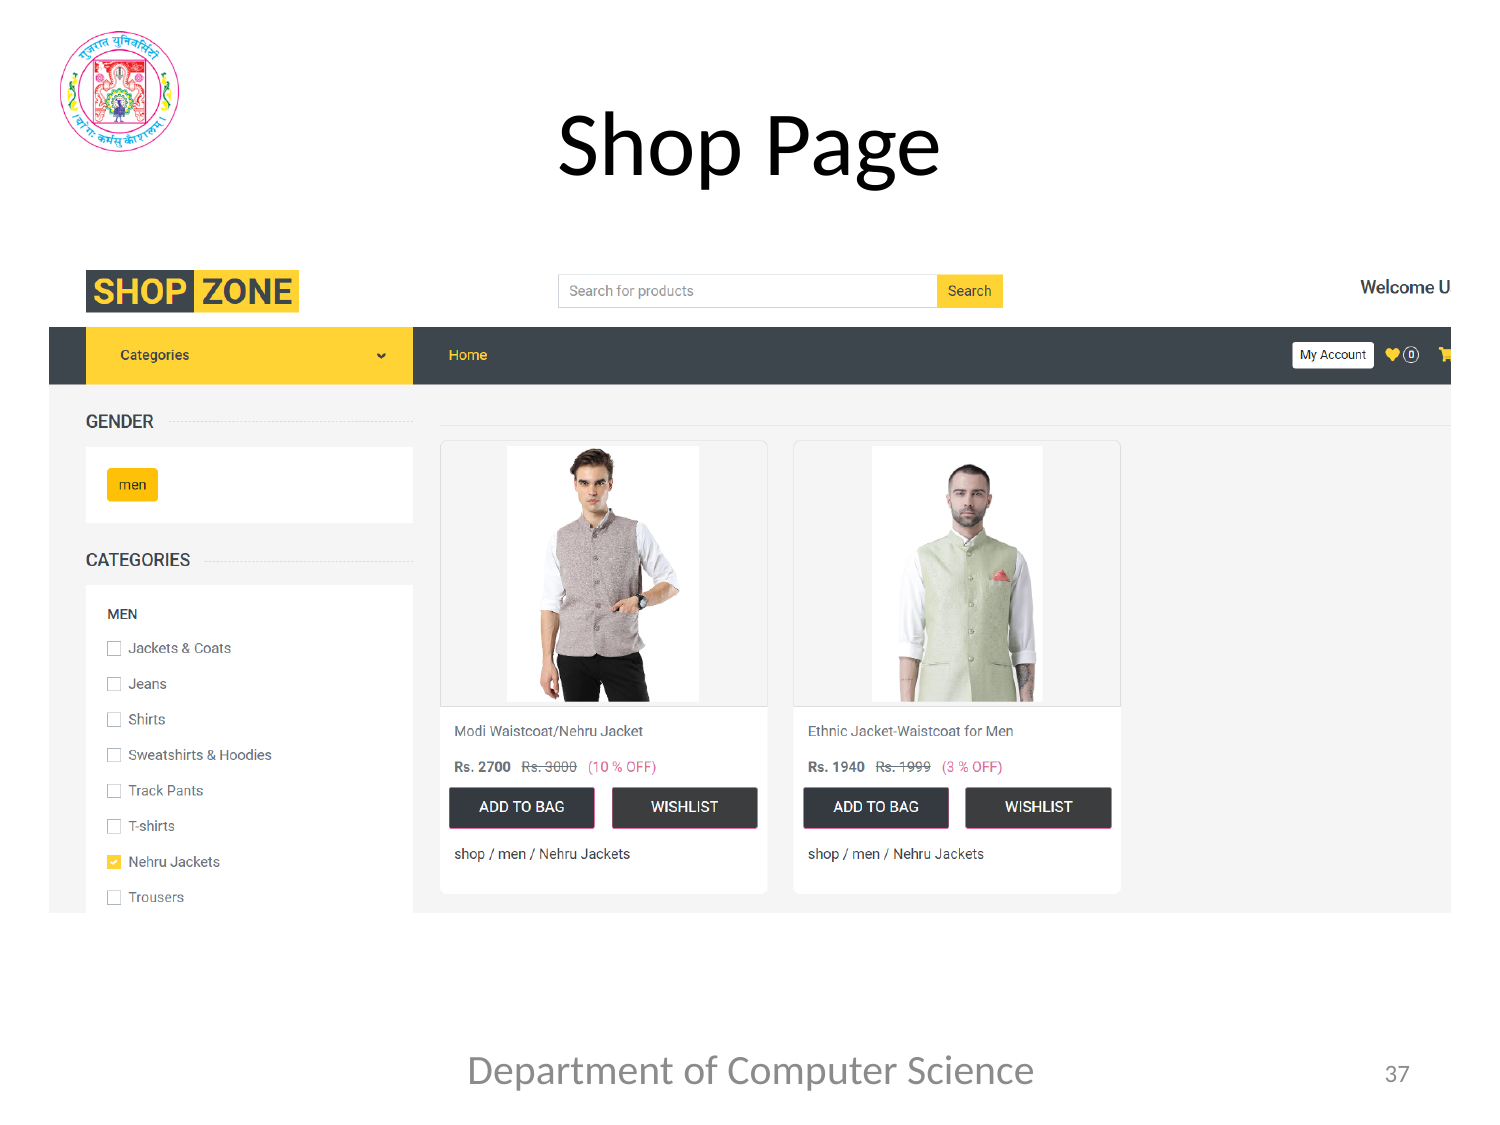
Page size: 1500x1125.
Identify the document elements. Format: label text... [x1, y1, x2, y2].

slide_number 37 [1074, 1042, 1425, 1103]
footer Department of Computer Science [425, 1037, 1088, 1098]
picture [49, 267, 1451, 914]
picture [50, 24, 188, 157]
title Shop Page [75, 45, 1425, 233]
